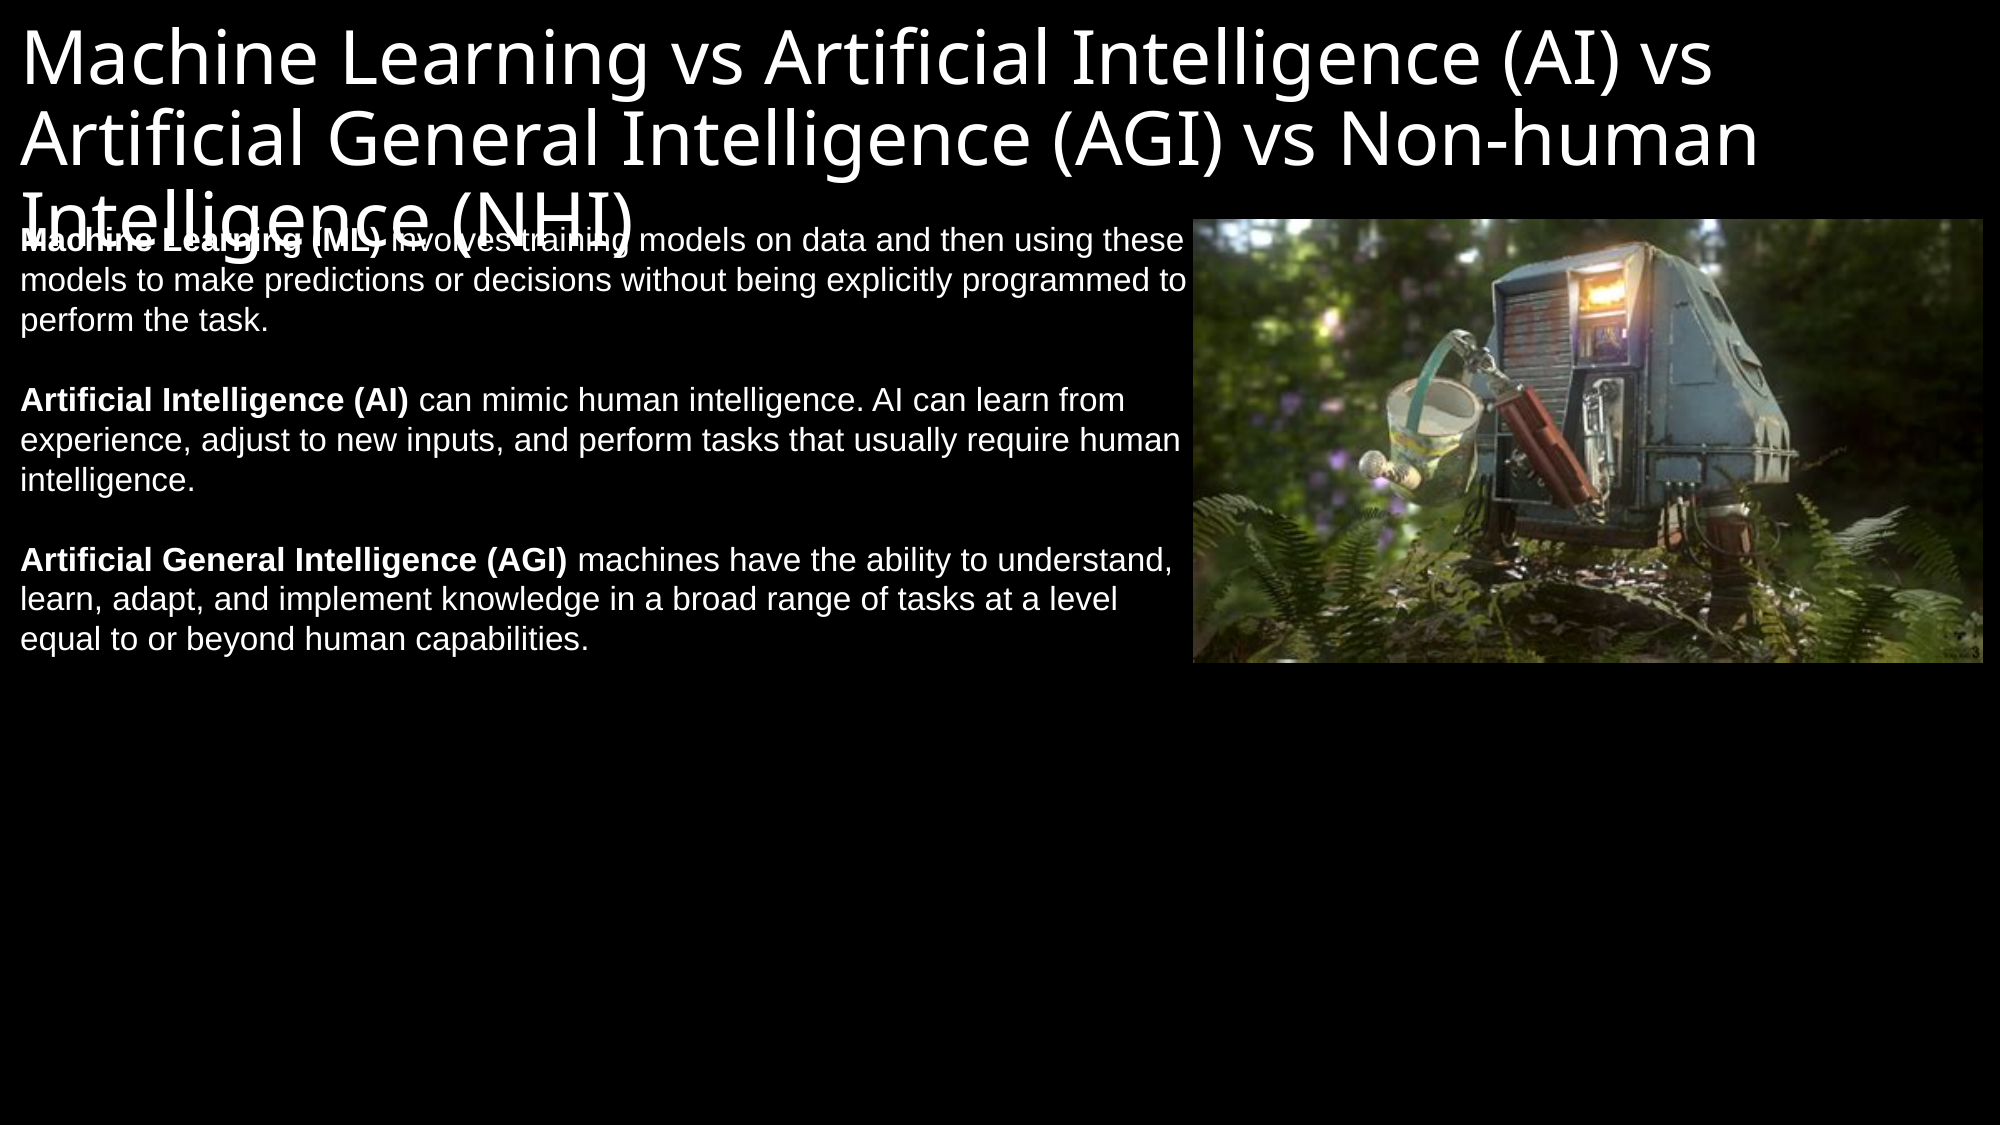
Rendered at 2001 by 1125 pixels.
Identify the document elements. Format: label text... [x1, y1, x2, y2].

subtitle Machine Learning (ML) involves training models on data and then using these models to make predictions or decisions without being explicitly programmed to perform the task. Artificial Intelligence (AI) can mimic human intelligence. AI can learn from experience, adjust to new inputs, and perform tasks that usually require human intelligence. Artificial General Intelligence (AGI) machines have the ability to understand, learn, adapt, and implement knowledge in a broad range of tasks at a level equal to or beyond human capabilities. [0, 198, 1215, 1115]
title Machine Learning vs Artificial Intelligence (AI) vs Artificial General Intelligence (AGI) vs Non-human Intelligence (NHI) [0, 0, 1993, 238]
picture [1193, 219, 1983, 663]
